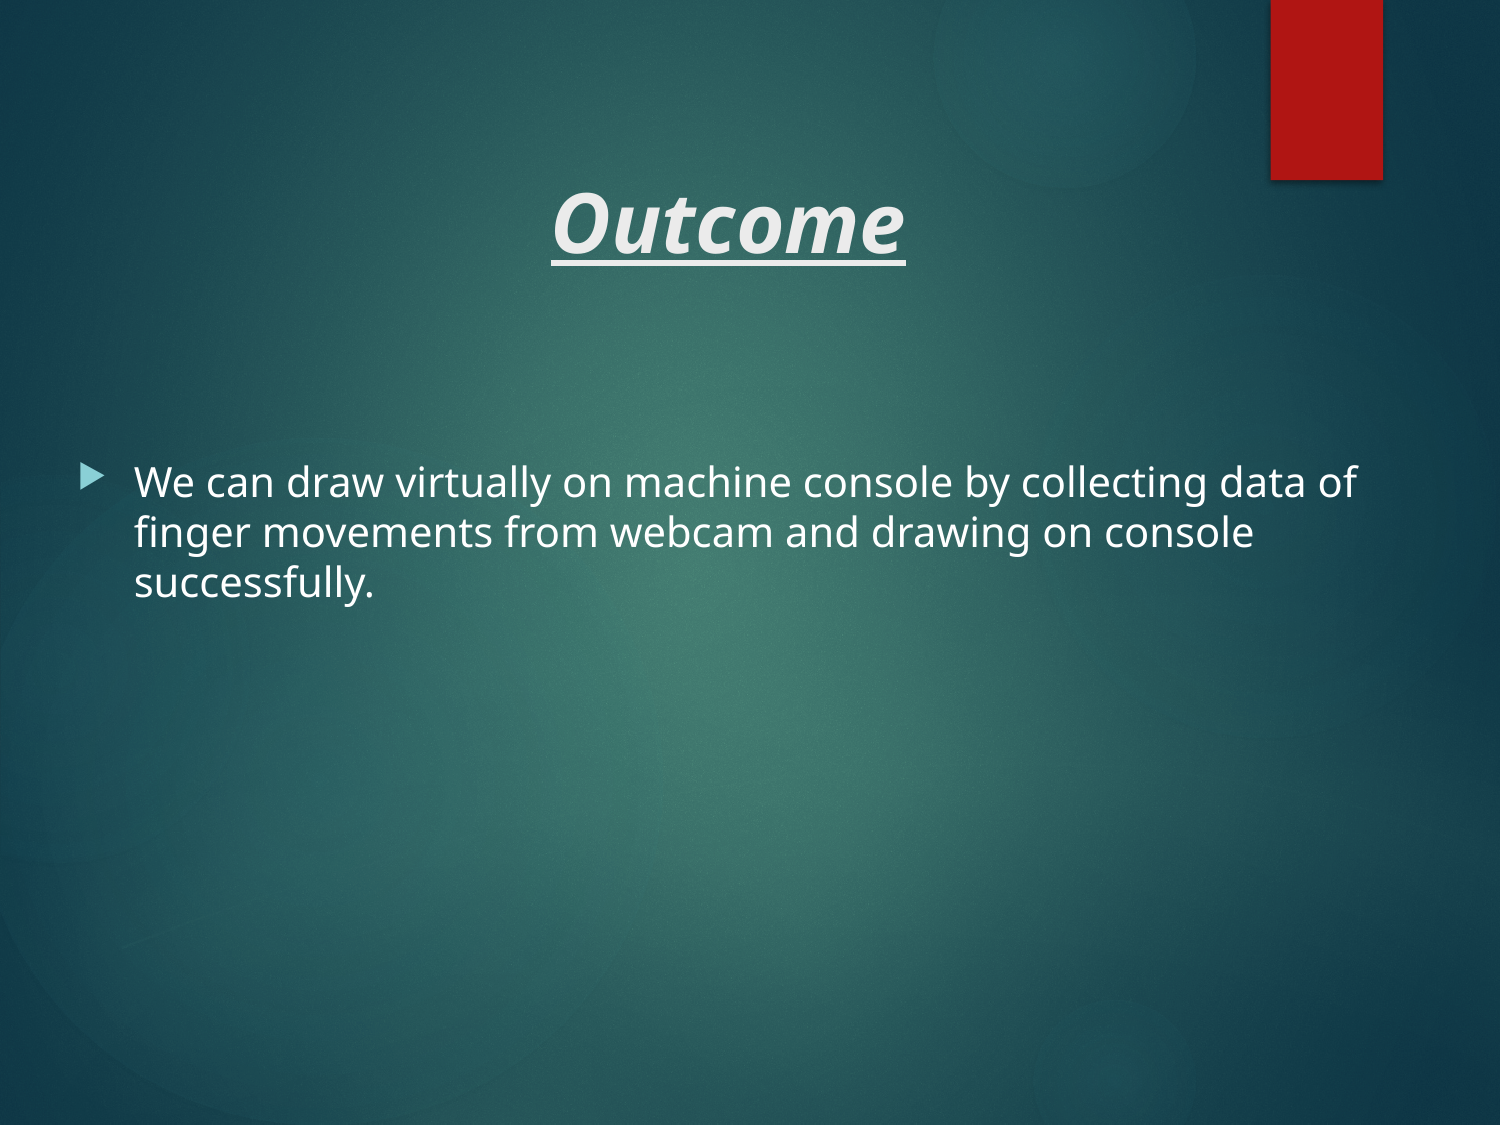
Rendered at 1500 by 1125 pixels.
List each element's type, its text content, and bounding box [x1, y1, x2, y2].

list We can draw virtually on machine console by collecting data of finger movements from webcam and drawing on console successfully. [62, 448, 1413, 749]
title Outcome [150, 162, 1308, 393]
